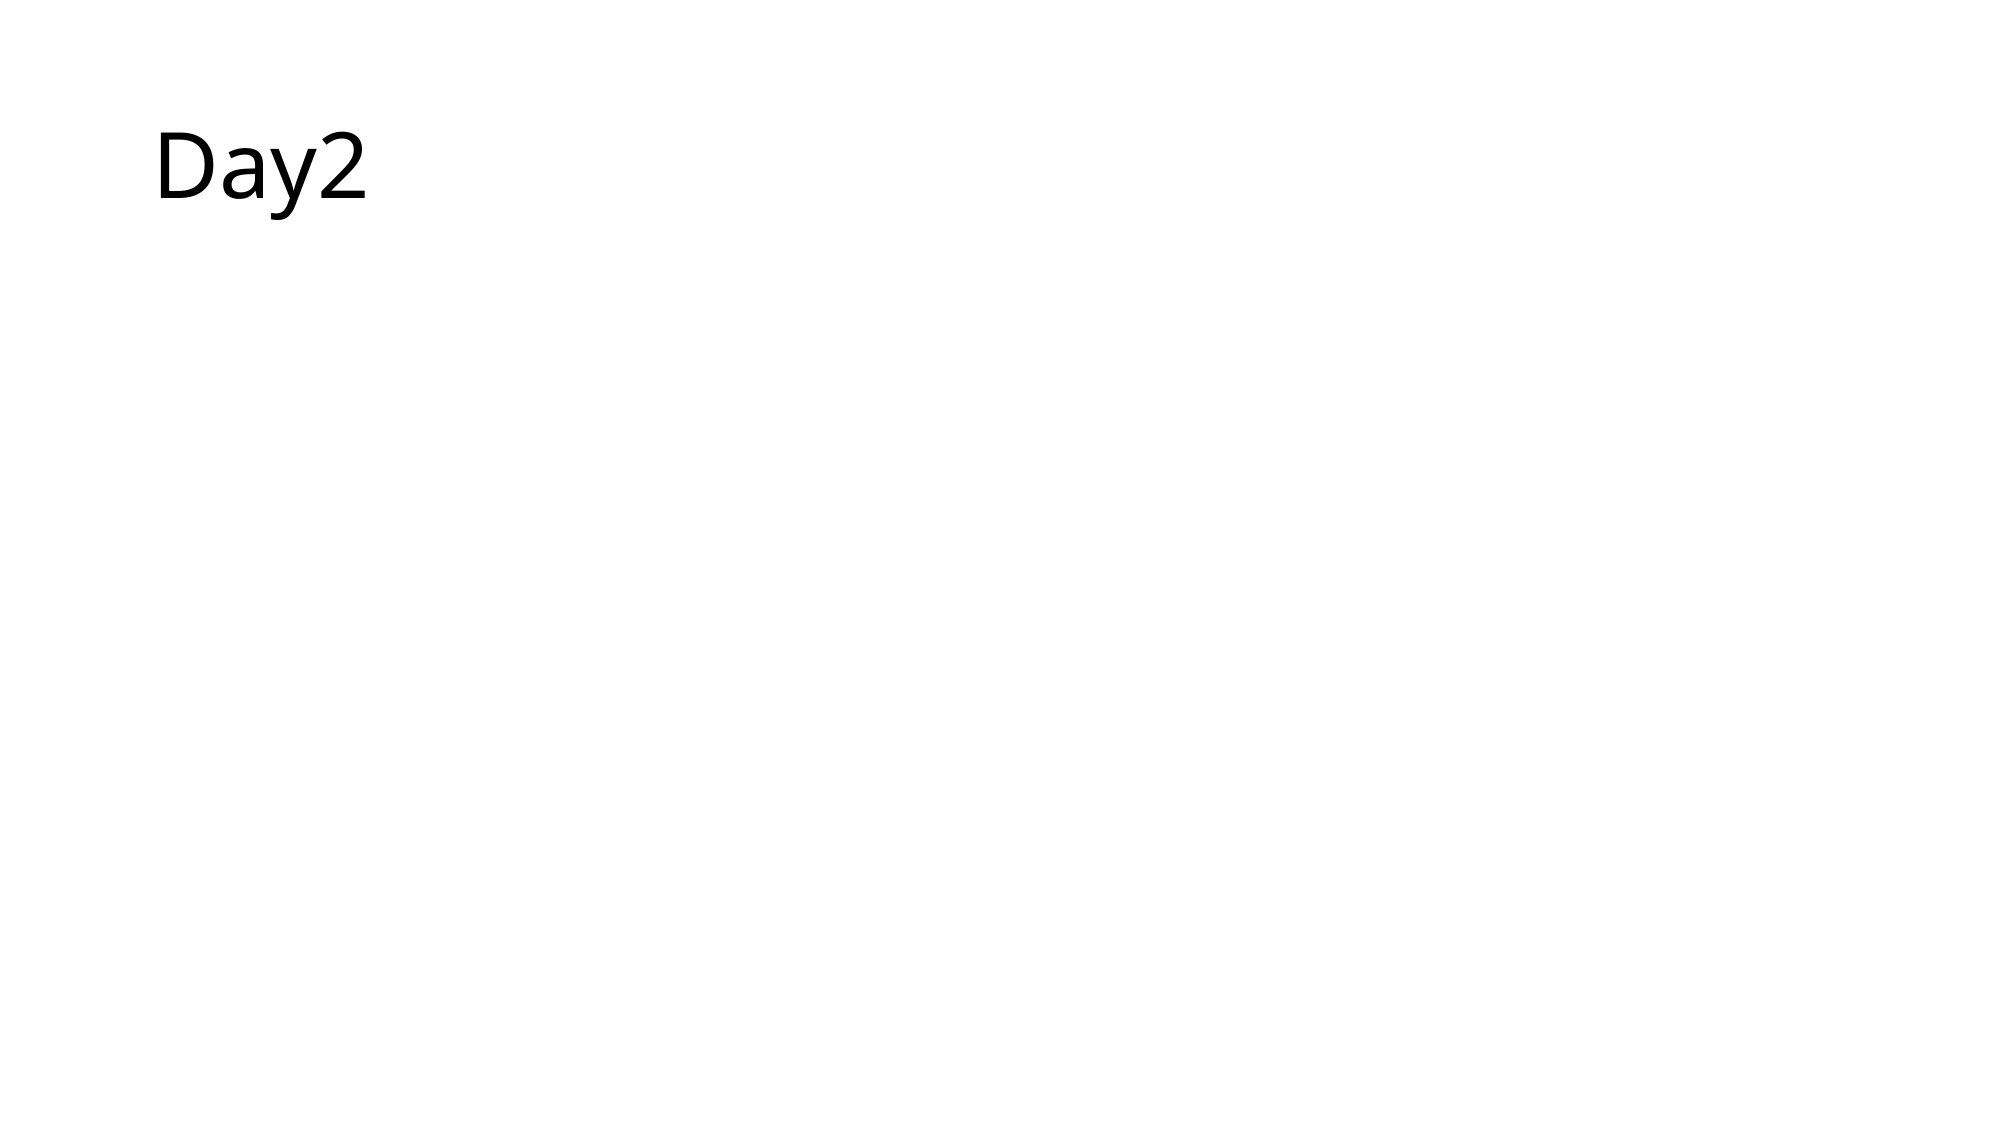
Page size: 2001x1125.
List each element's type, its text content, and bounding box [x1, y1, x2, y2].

title Day2 [137, 59, 1863, 278]
